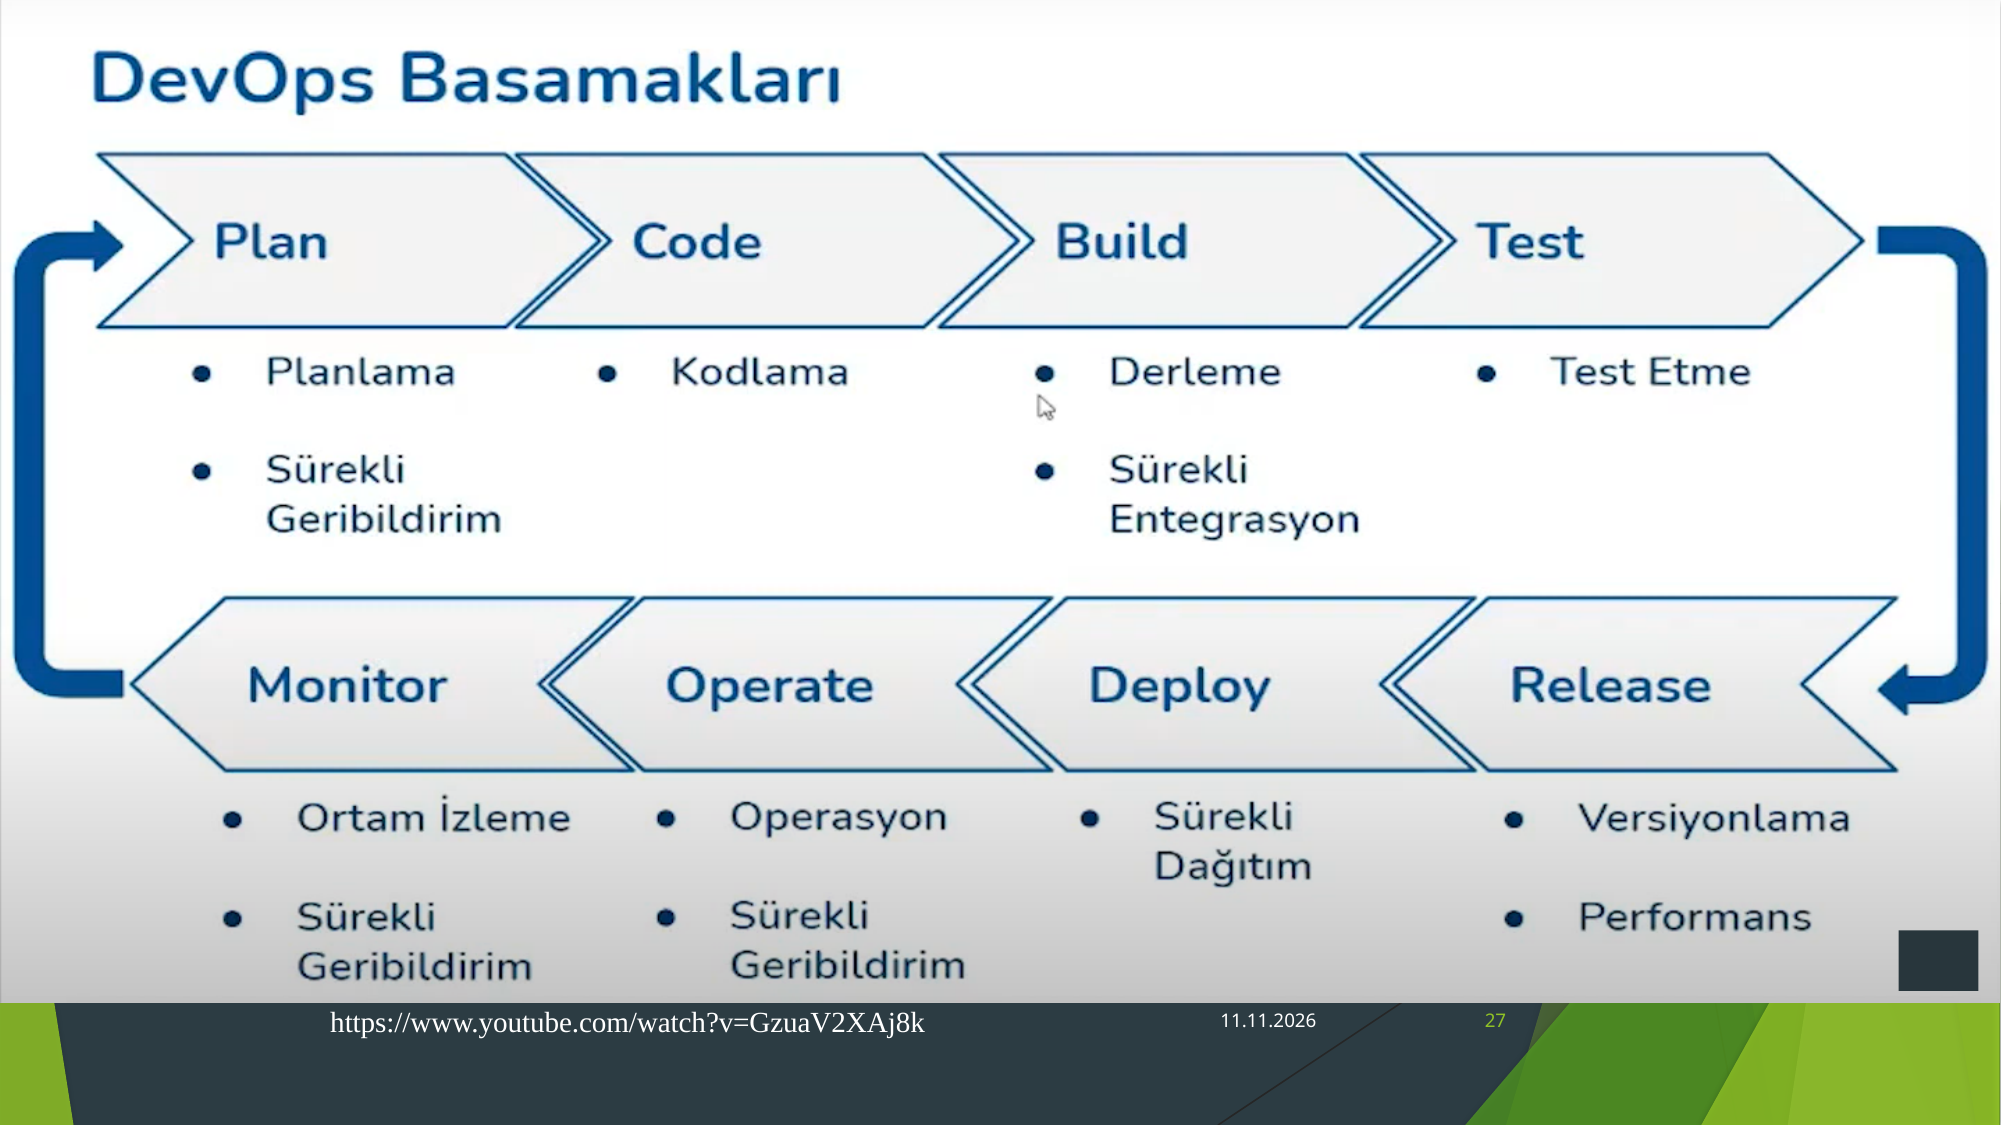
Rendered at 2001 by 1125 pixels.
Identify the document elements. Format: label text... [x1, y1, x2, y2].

slide_number 27 [1409, 1011, 1522, 1051]
footer https://www.youtube.com/watch?v=GzuaV2XAj8k [111, 1011, 1145, 1051]
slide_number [1181, 1011, 1332, 1051]
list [0, 0, 2000, 1003]
